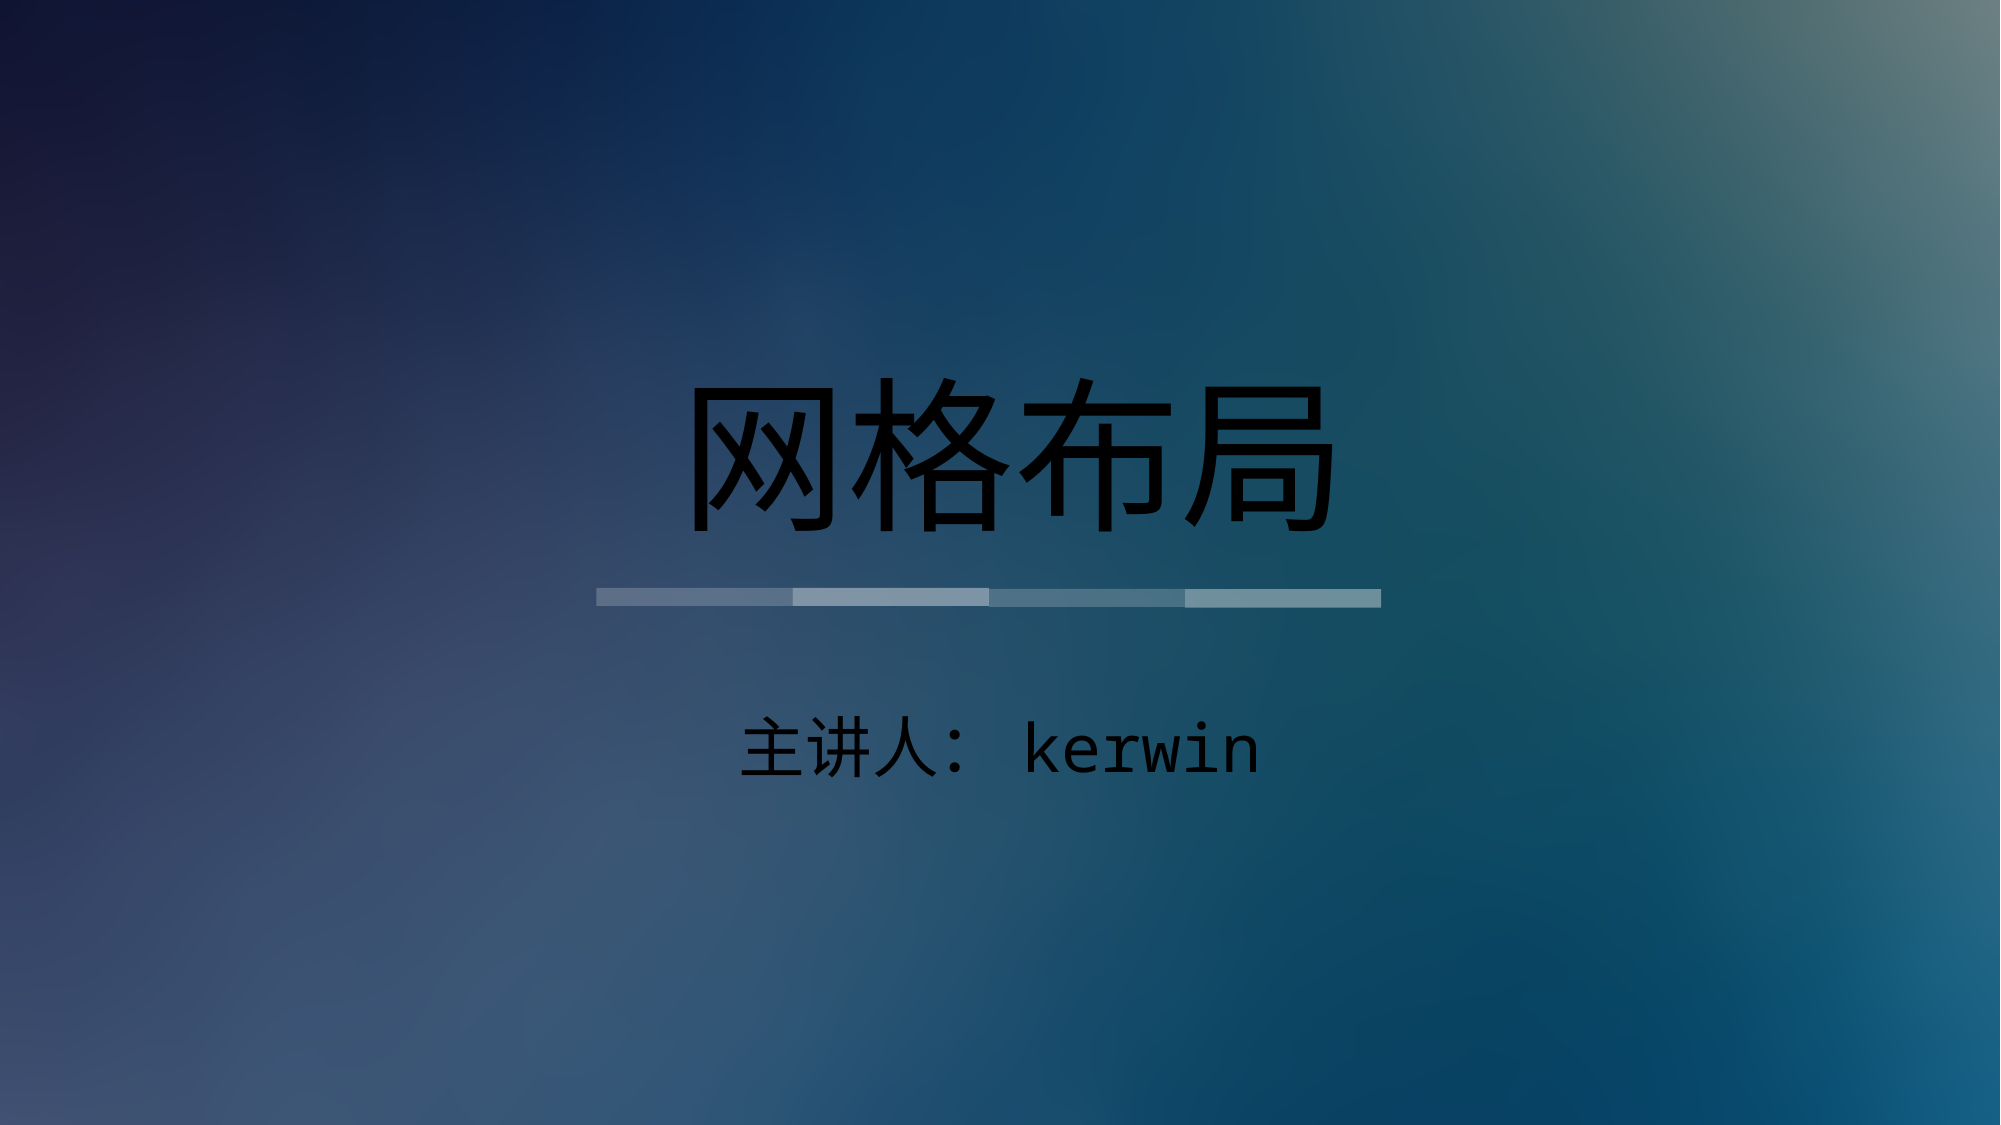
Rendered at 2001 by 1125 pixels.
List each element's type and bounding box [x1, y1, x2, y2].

picture [0, 0, 2000, 1125]
text_box [237, 344, 1791, 781]
